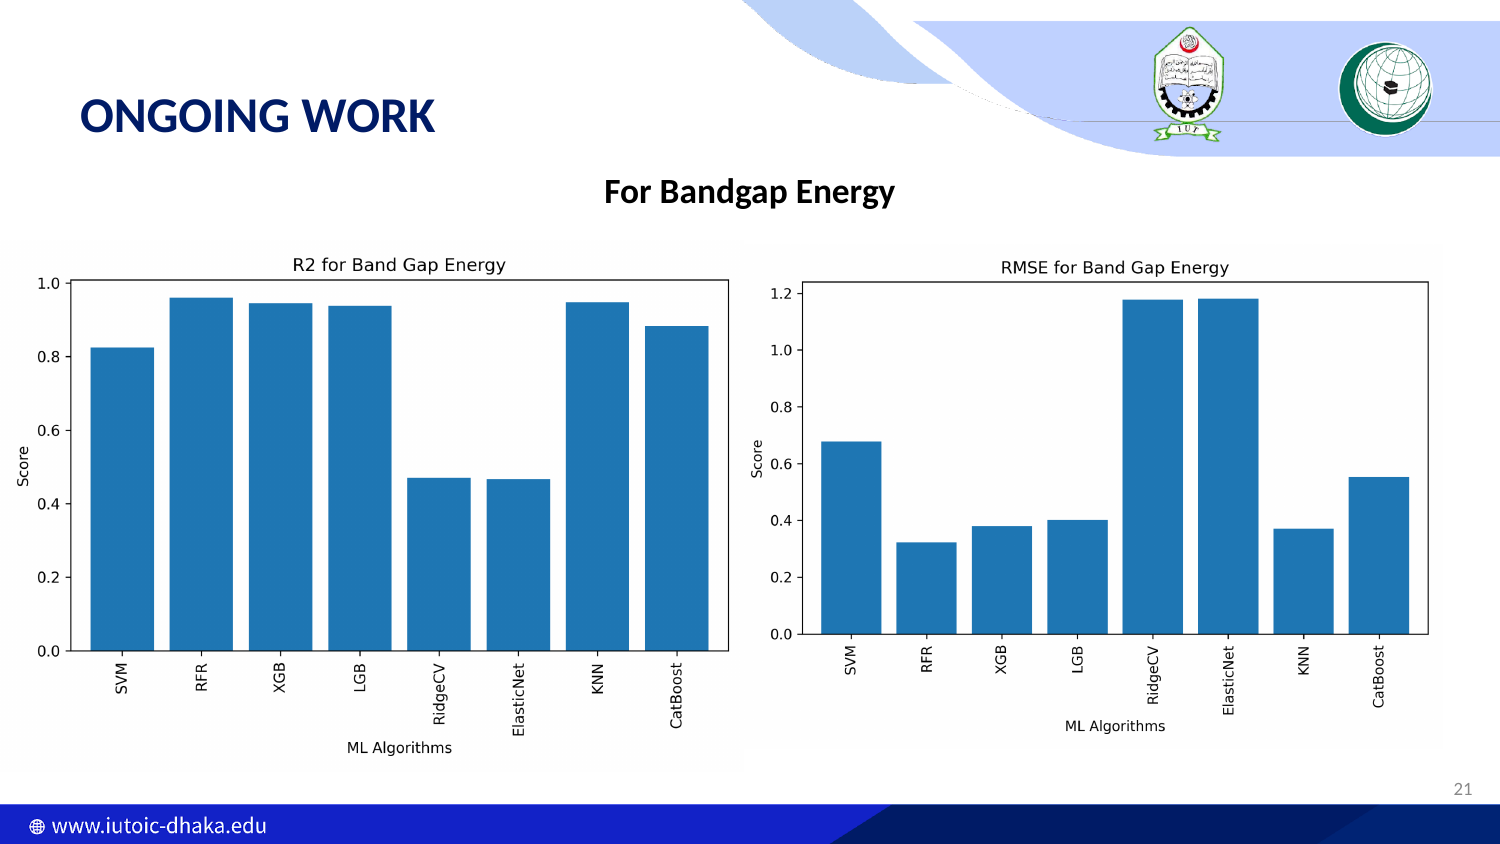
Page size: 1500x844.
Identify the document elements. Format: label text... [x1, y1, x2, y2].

text_box ONGOING WORK [11, 67, 504, 157]
text_box For Bandgap Energy [362, 152, 1138, 226]
picture [0, 0, 1500, 844]
slide_number 21 [1393, 755, 1484, 821]
